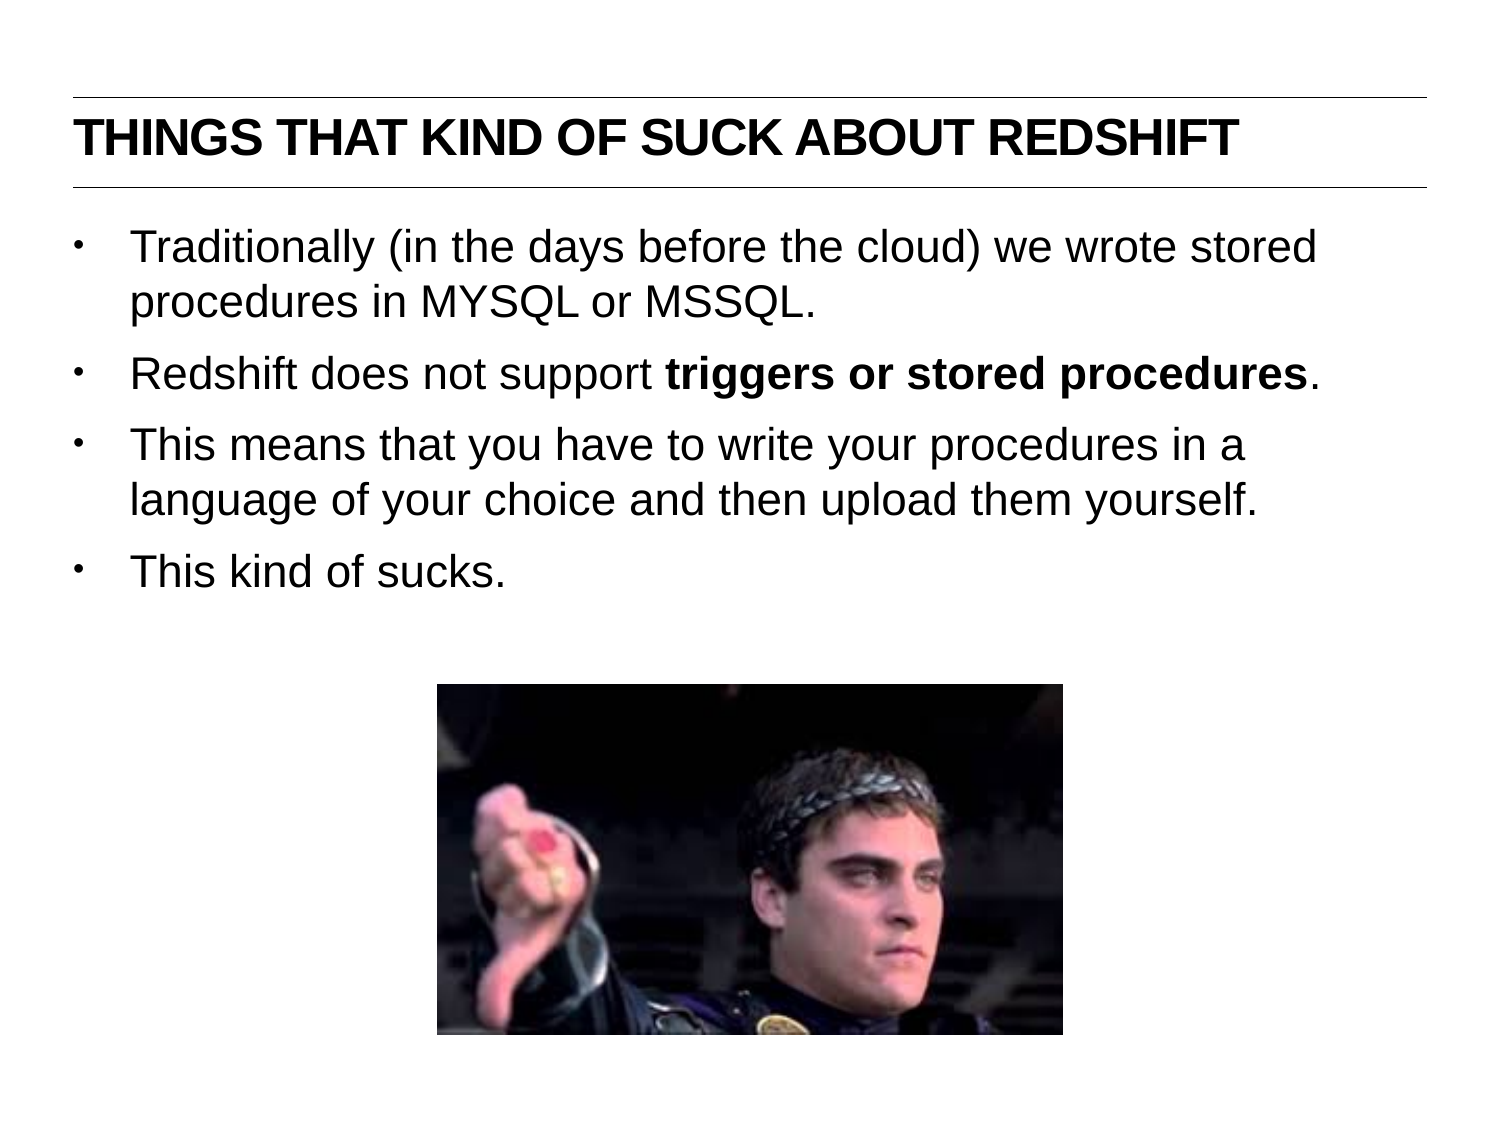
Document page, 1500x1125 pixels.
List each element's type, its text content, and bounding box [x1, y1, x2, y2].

list Traditionally (in the days before the cloud) we wrote stored procedures in MYSQL or MSSQL. Redshift does not support triggers or stored procedures. This means that you have to write your procedures in a language of your choice and then upload them yourself. This kind of sucks. [72, 216, 1428, 805]
list Things that kind of suck about redshift [72, 112, 1329, 181]
picture [437, 684, 1063, 1035]
